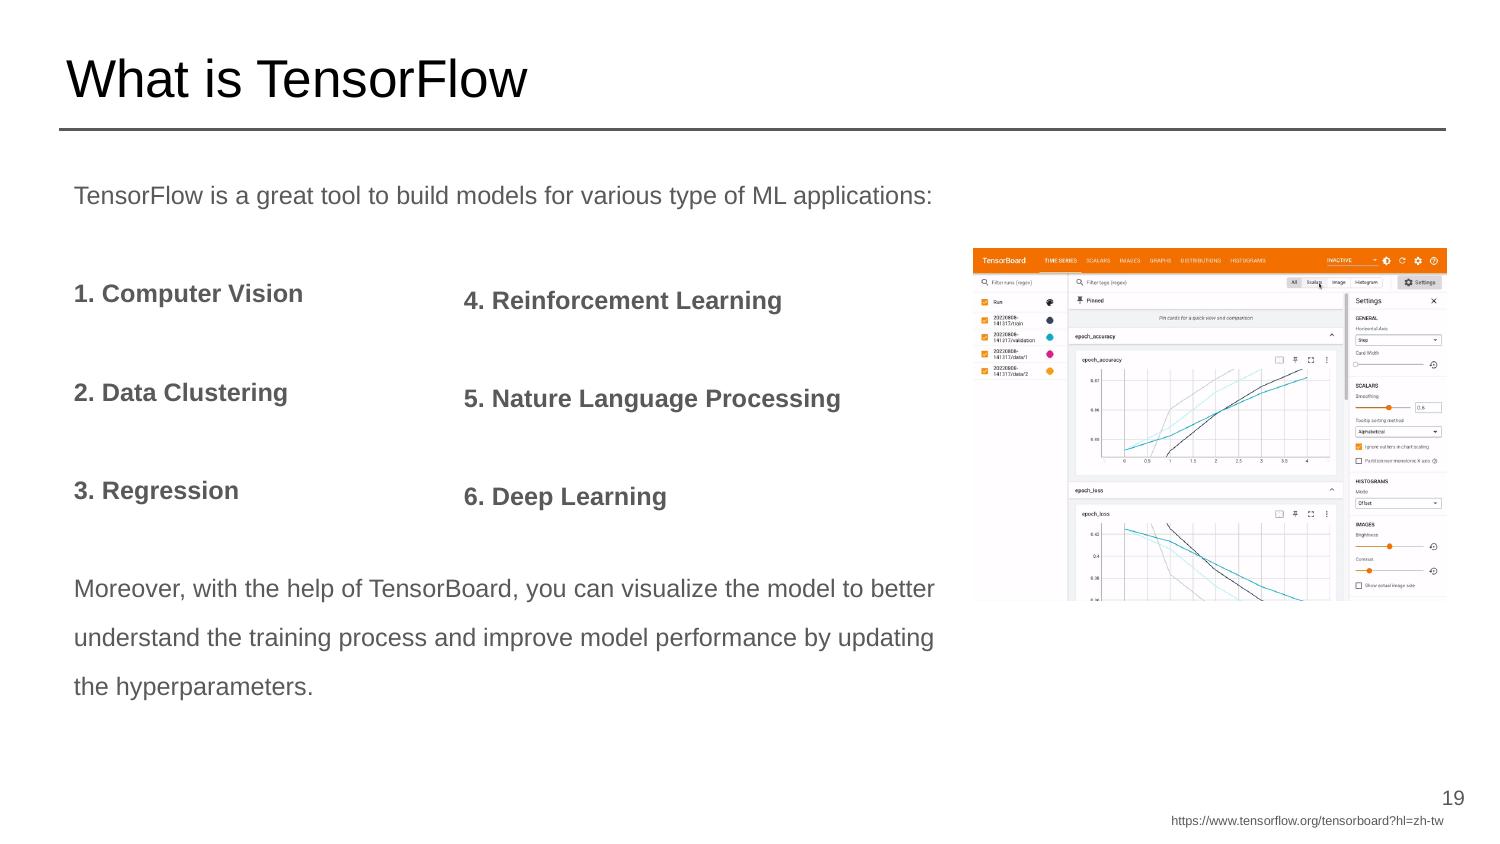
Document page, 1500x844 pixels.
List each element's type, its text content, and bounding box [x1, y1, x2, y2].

title What is TensorFlow [51, 29, 1449, 124]
list https://www.tensorflow.org/tensorboard?hl=zh-tw [1116, 801, 1500, 844]
list TensorFlow is a great tool to build models for various type of ML applications: 1. Computer Vision 2. Data Clustering 3. Regression Moreover, with the help of TensorBoard, you can visualize the model to better understand the training process and improve model performance by updating the hyperparameters. [58, 170, 977, 716]
text_box 4. Reinforcement Learning 5. Nature Language Processing 6. Deep Learning [448, 219, 942, 526]
slide_number 19 [1389, 764, 1480, 830]
picture [973, 247, 1447, 602]
